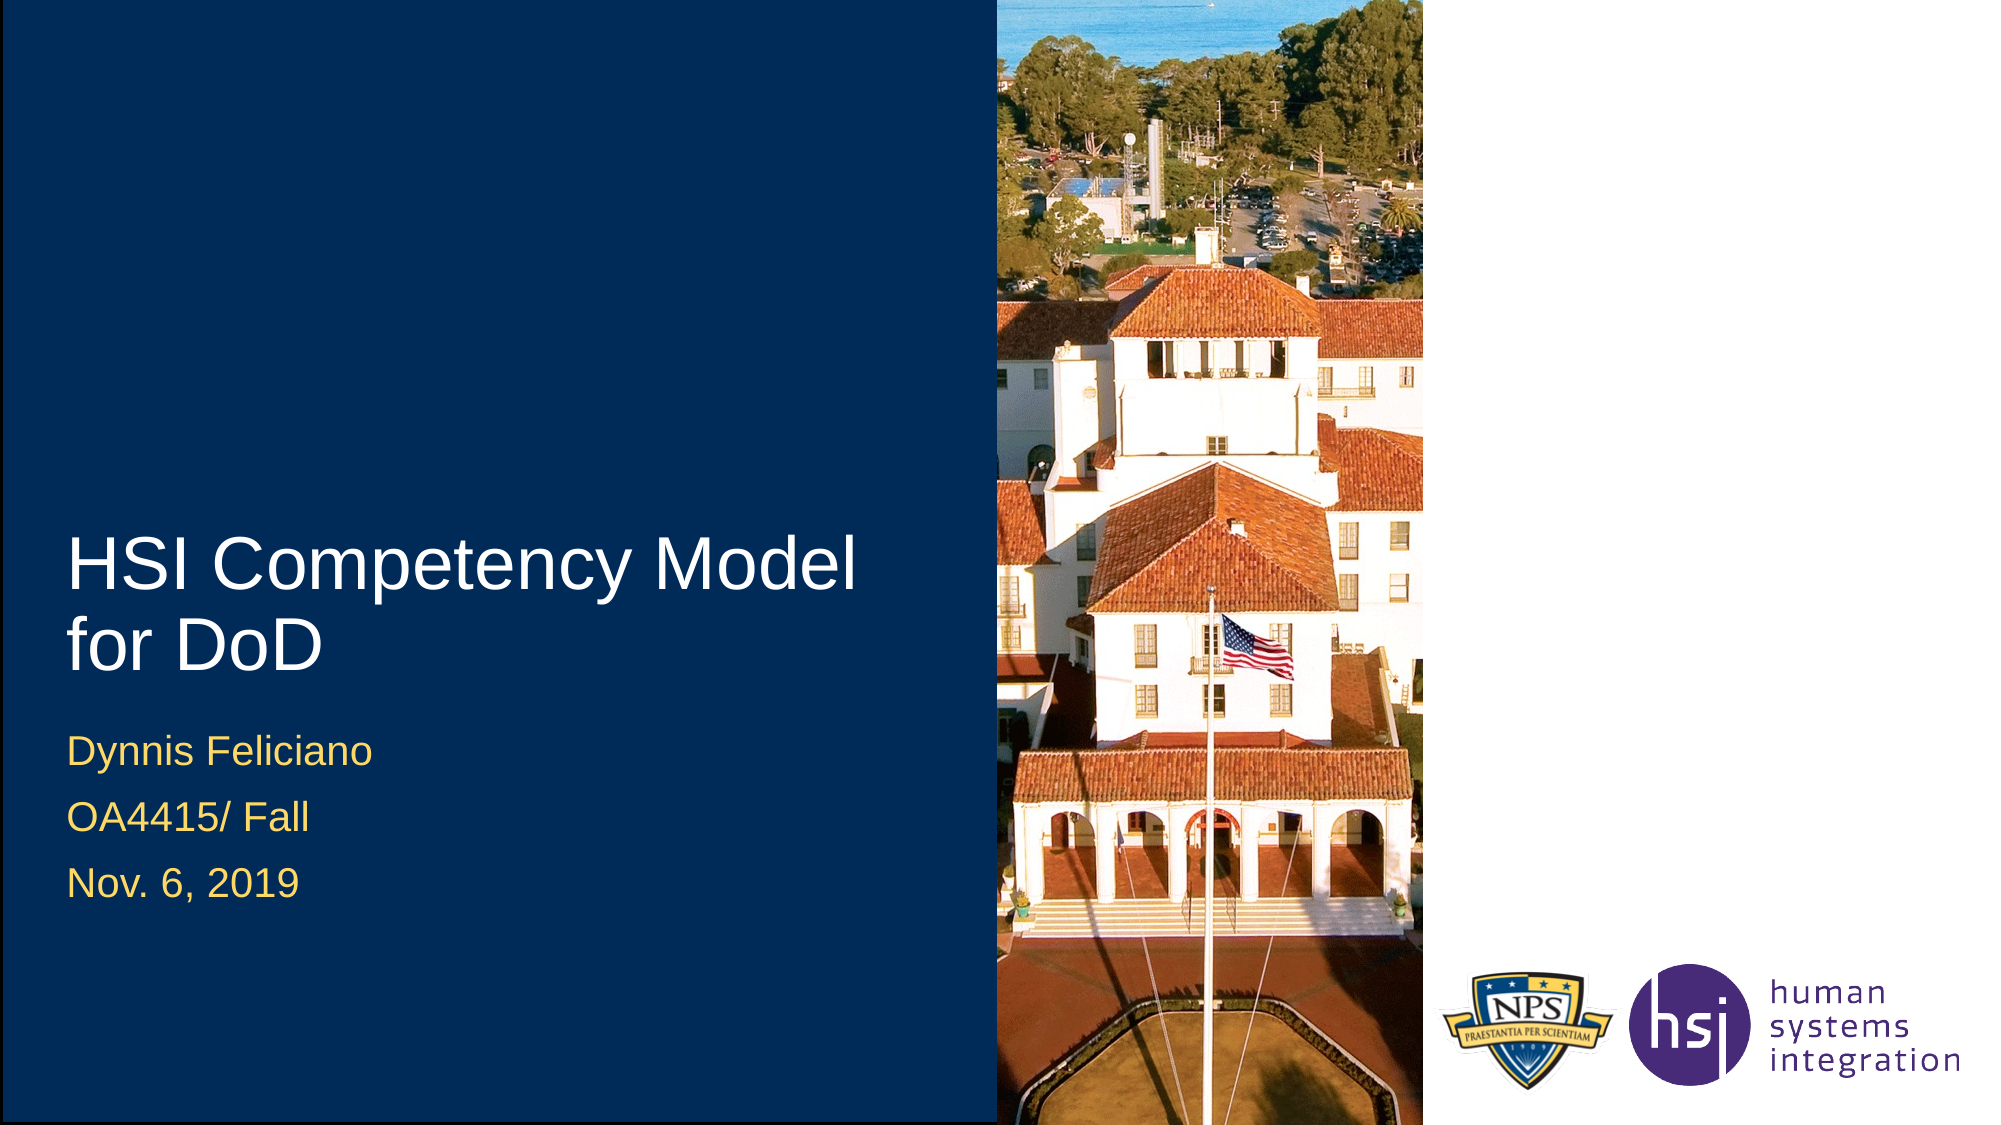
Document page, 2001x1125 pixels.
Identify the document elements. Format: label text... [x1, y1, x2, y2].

picture [1433, 967, 1623, 1096]
picture [997, 0, 1423, 1125]
picture [1629, 964, 1959, 1086]
subtitle Dynnis Feliciano OA4415/ Fall Nov. 6, 2019 [51, 721, 960, 982]
title HSI Competency Model for DoD [51, 207, 960, 695]
